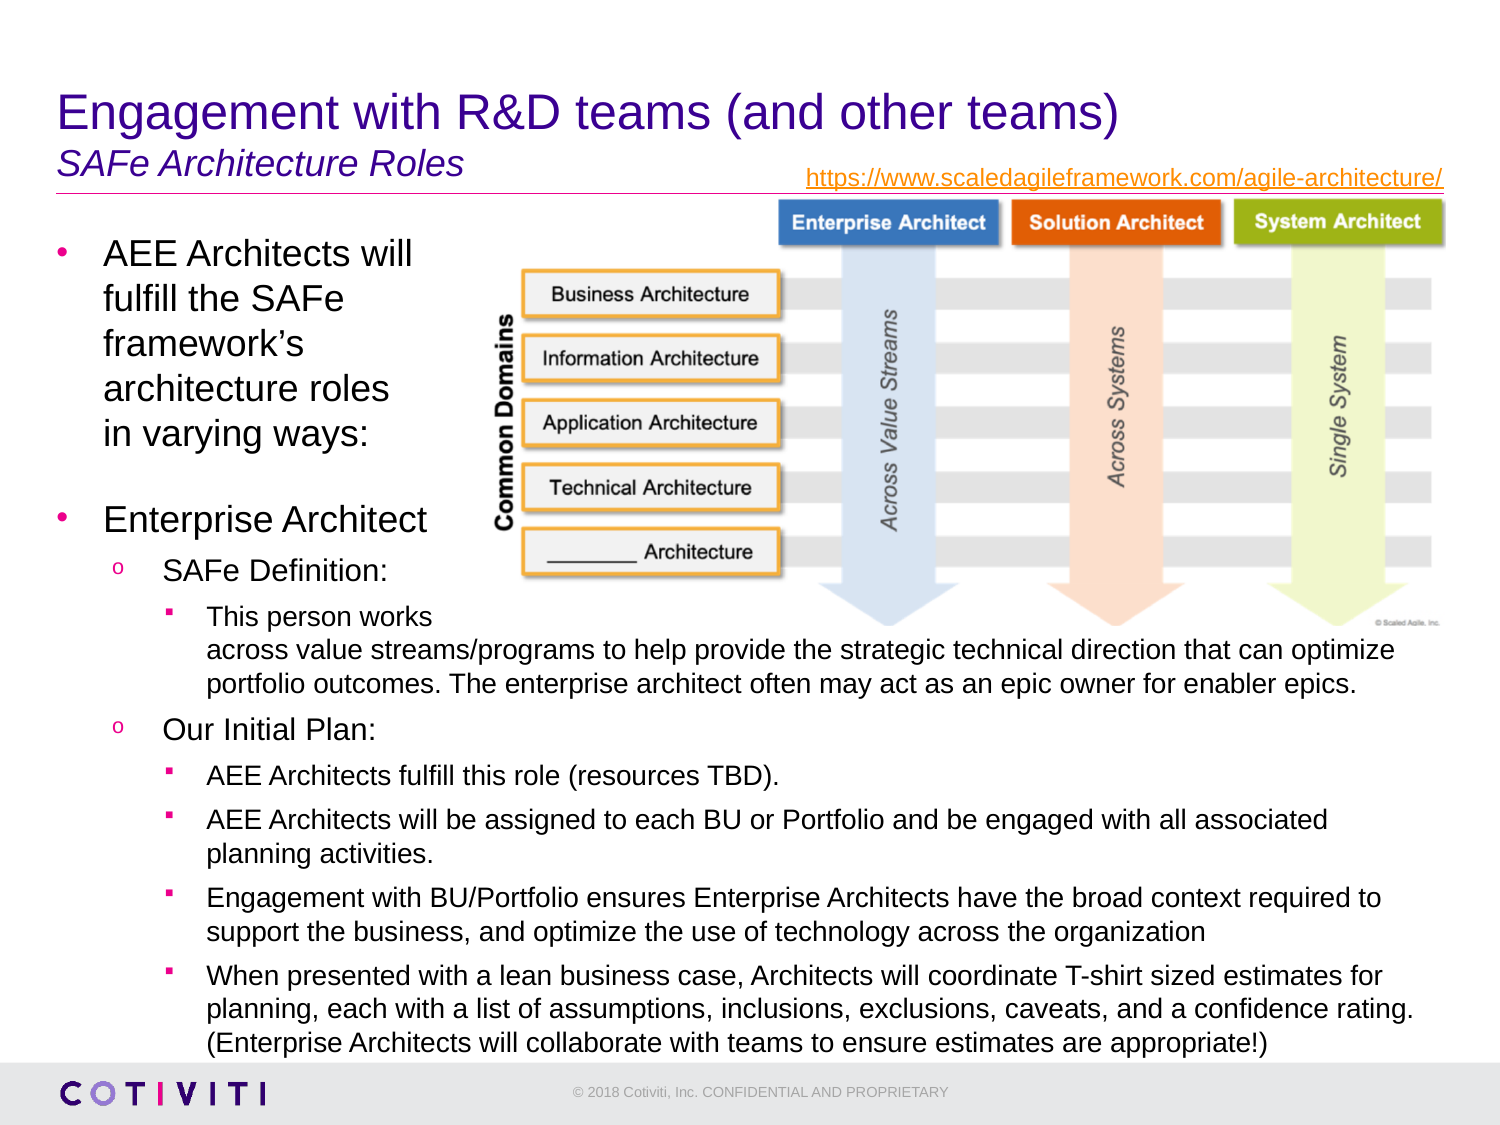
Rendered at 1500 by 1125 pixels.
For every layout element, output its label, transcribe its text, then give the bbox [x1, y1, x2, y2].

text_box https://www.scaledagileframework.com/agile-architecture/ [777, 153, 1472, 195]
picture [487, 195, 1446, 630]
list AEE Architects will fulfill the SAFe framework’s architecture roles in varying ways: Enterprise Architect SAFe Definition: This person works across value streams/programs to help provide the strategic technical direction that can optimize portfolio outcomes. The enterprise architect often may act as an epic owner for enabler epics. Our Initial Plan: AEE Architects fulfill this role (resources TBD). AEE Architects will be assigned to each BU or Portfolio and be engaged with all associated planning activities. Engagement with BU/Portfolio ensures Enterprise Architects have the broad context required to support the business, and optimize the use of technology across the organization When presented with a lean business case, Architects will coordinate T-shirt sized estimates for planning, each with a list of assumptions, inclusions, exclusions, caveats, and a confidence rating. (Enterprise Architects will collaborate with teams to ensure estimates are appropriate!) [56, 229, 1444, 1050]
picture [56, 1066, 277, 1119]
title Engagement with R&D teams (and other teams) SAFe Architecture Roles [56, 55, 1444, 185]
